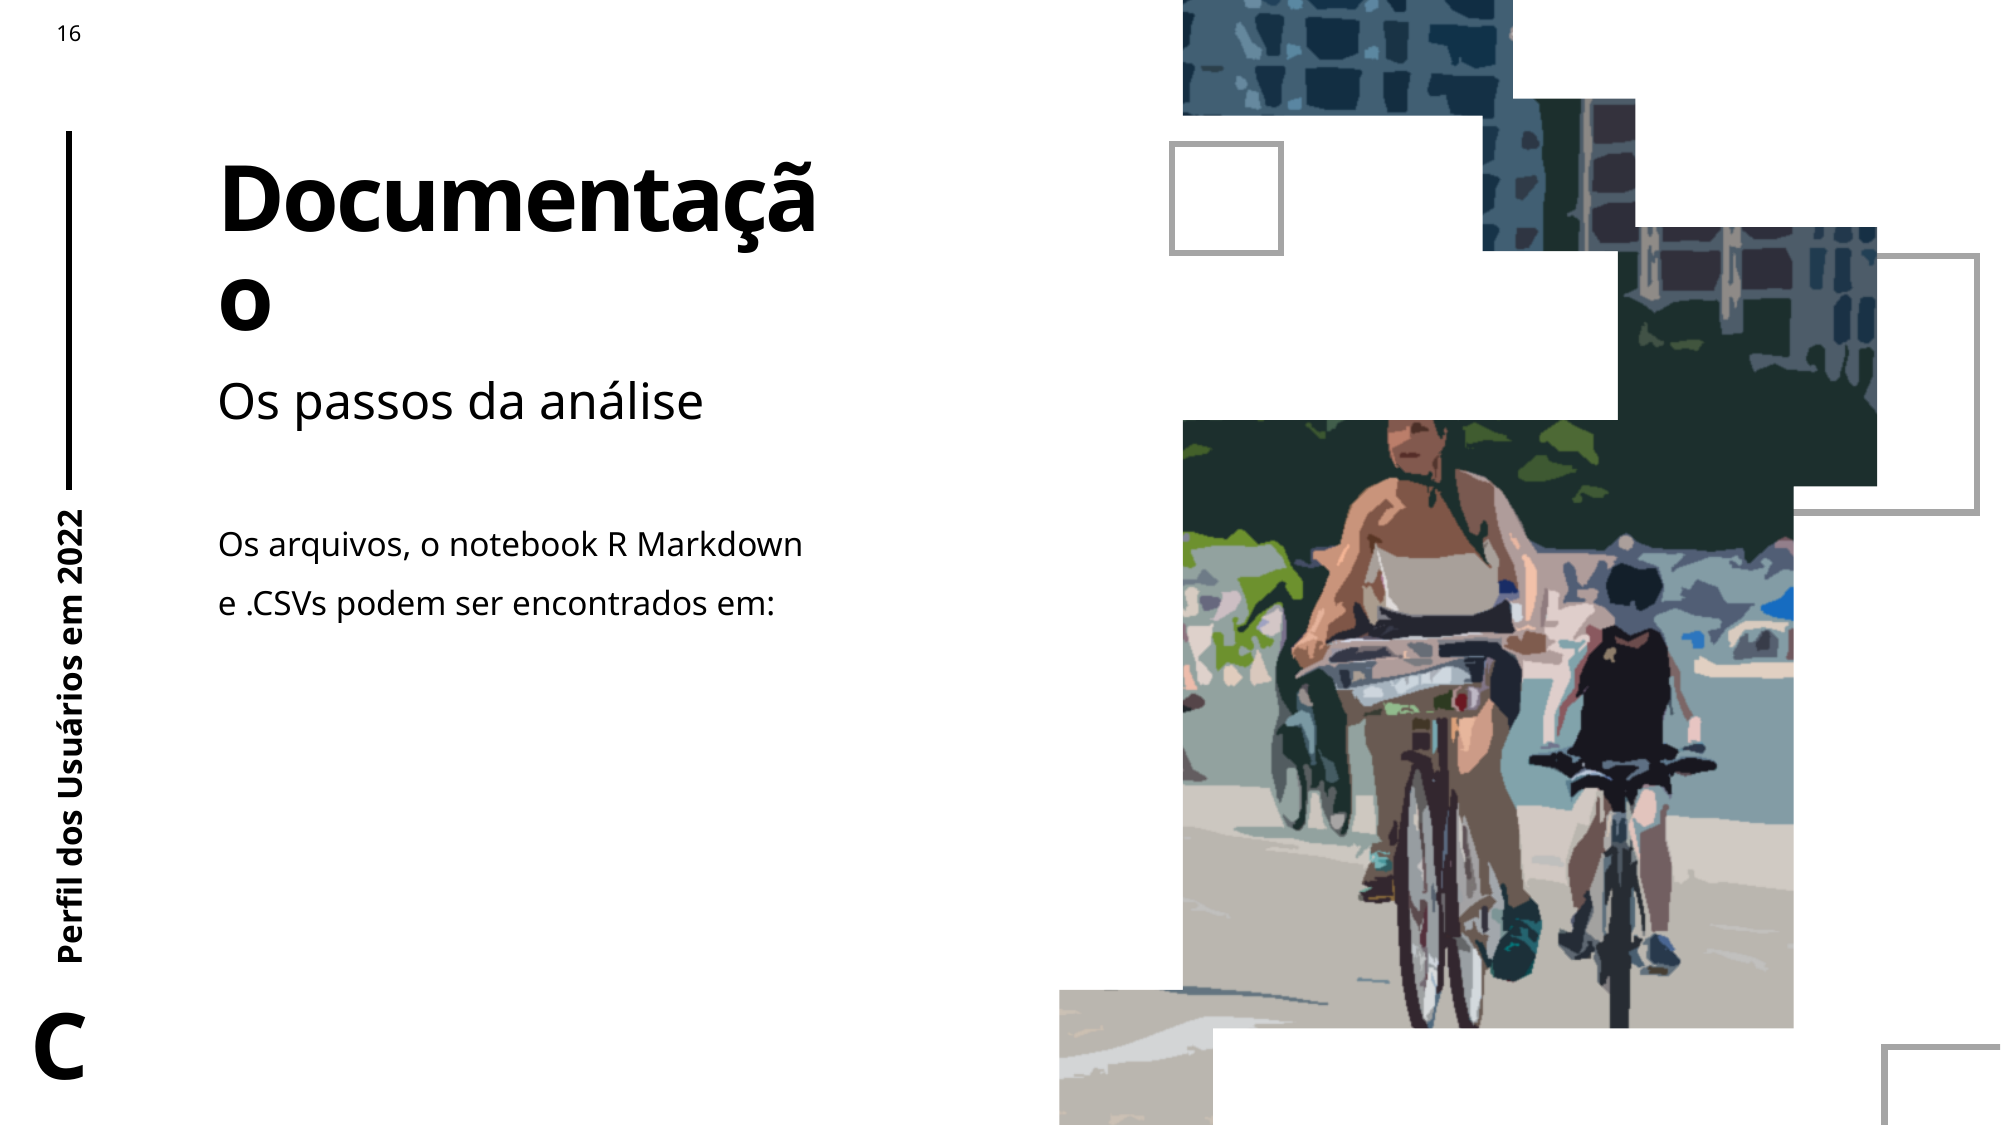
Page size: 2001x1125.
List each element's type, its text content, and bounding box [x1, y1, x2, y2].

list Os arquivos, o notebook R Markdown e .CSVs podem ser encontrados em: [217, 495, 876, 1004]
list Os passos da análise [217, 368, 876, 468]
title Documentação [217, 129, 876, 358]
picture [1059, 0, 1878, 1125]
